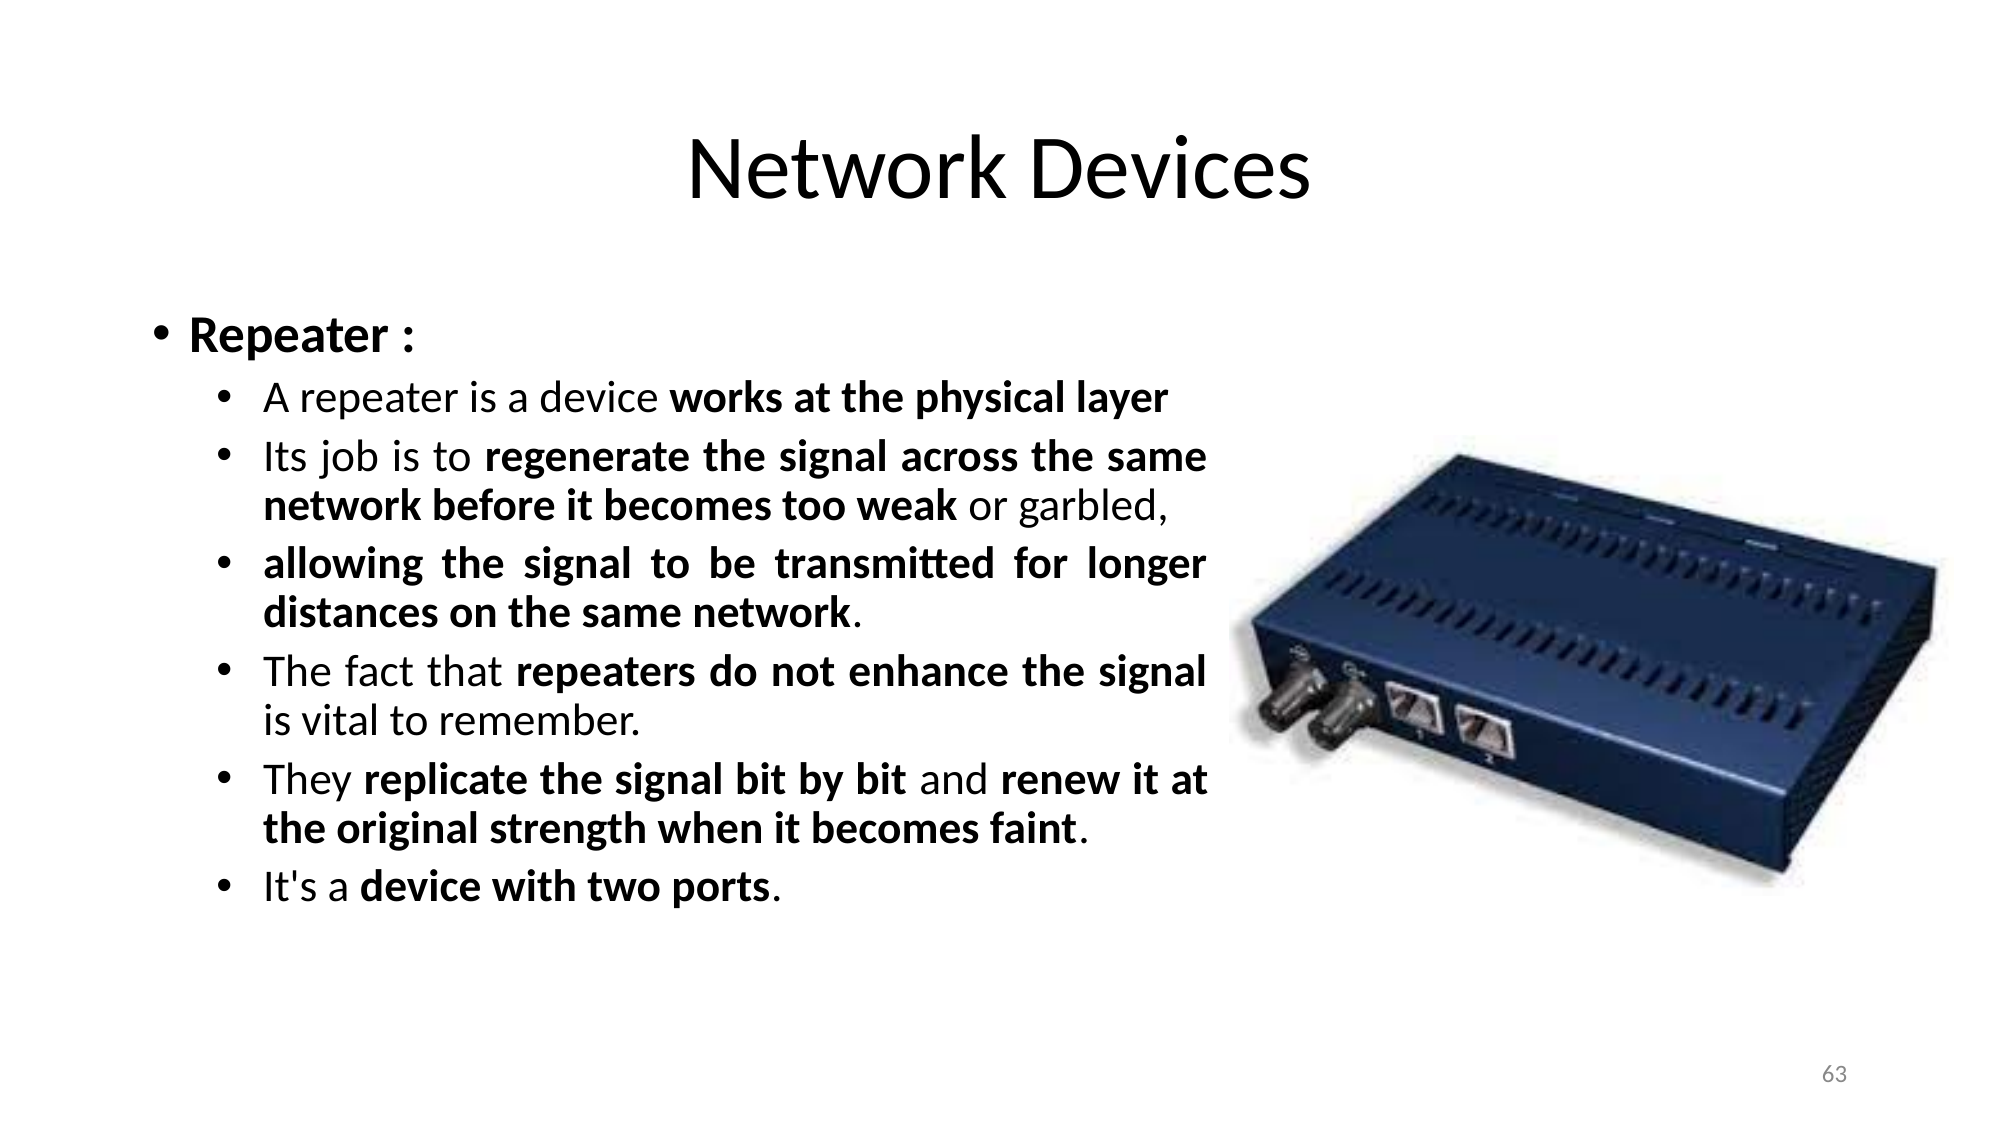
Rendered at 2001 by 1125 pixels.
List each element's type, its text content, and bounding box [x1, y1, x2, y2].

slide_number 63 [1412, 1042, 1863, 1103]
list Repeater : A repeater is a device works at the physical layer Its job is to regenerate the signal across the same network before it becomes too weak or garbled, allowing the signal to be transmitted for longer distances on the same network. The fact that repeaters do not enhance the signal is vital to remember. They replicate the signal bit by bit and renew it at the original strength when it becomes faint. It's a device with two ports. [137, 299, 1224, 1014]
picture [1229, 435, 1954, 896]
title Network Devices [137, 59, 1863, 278]
